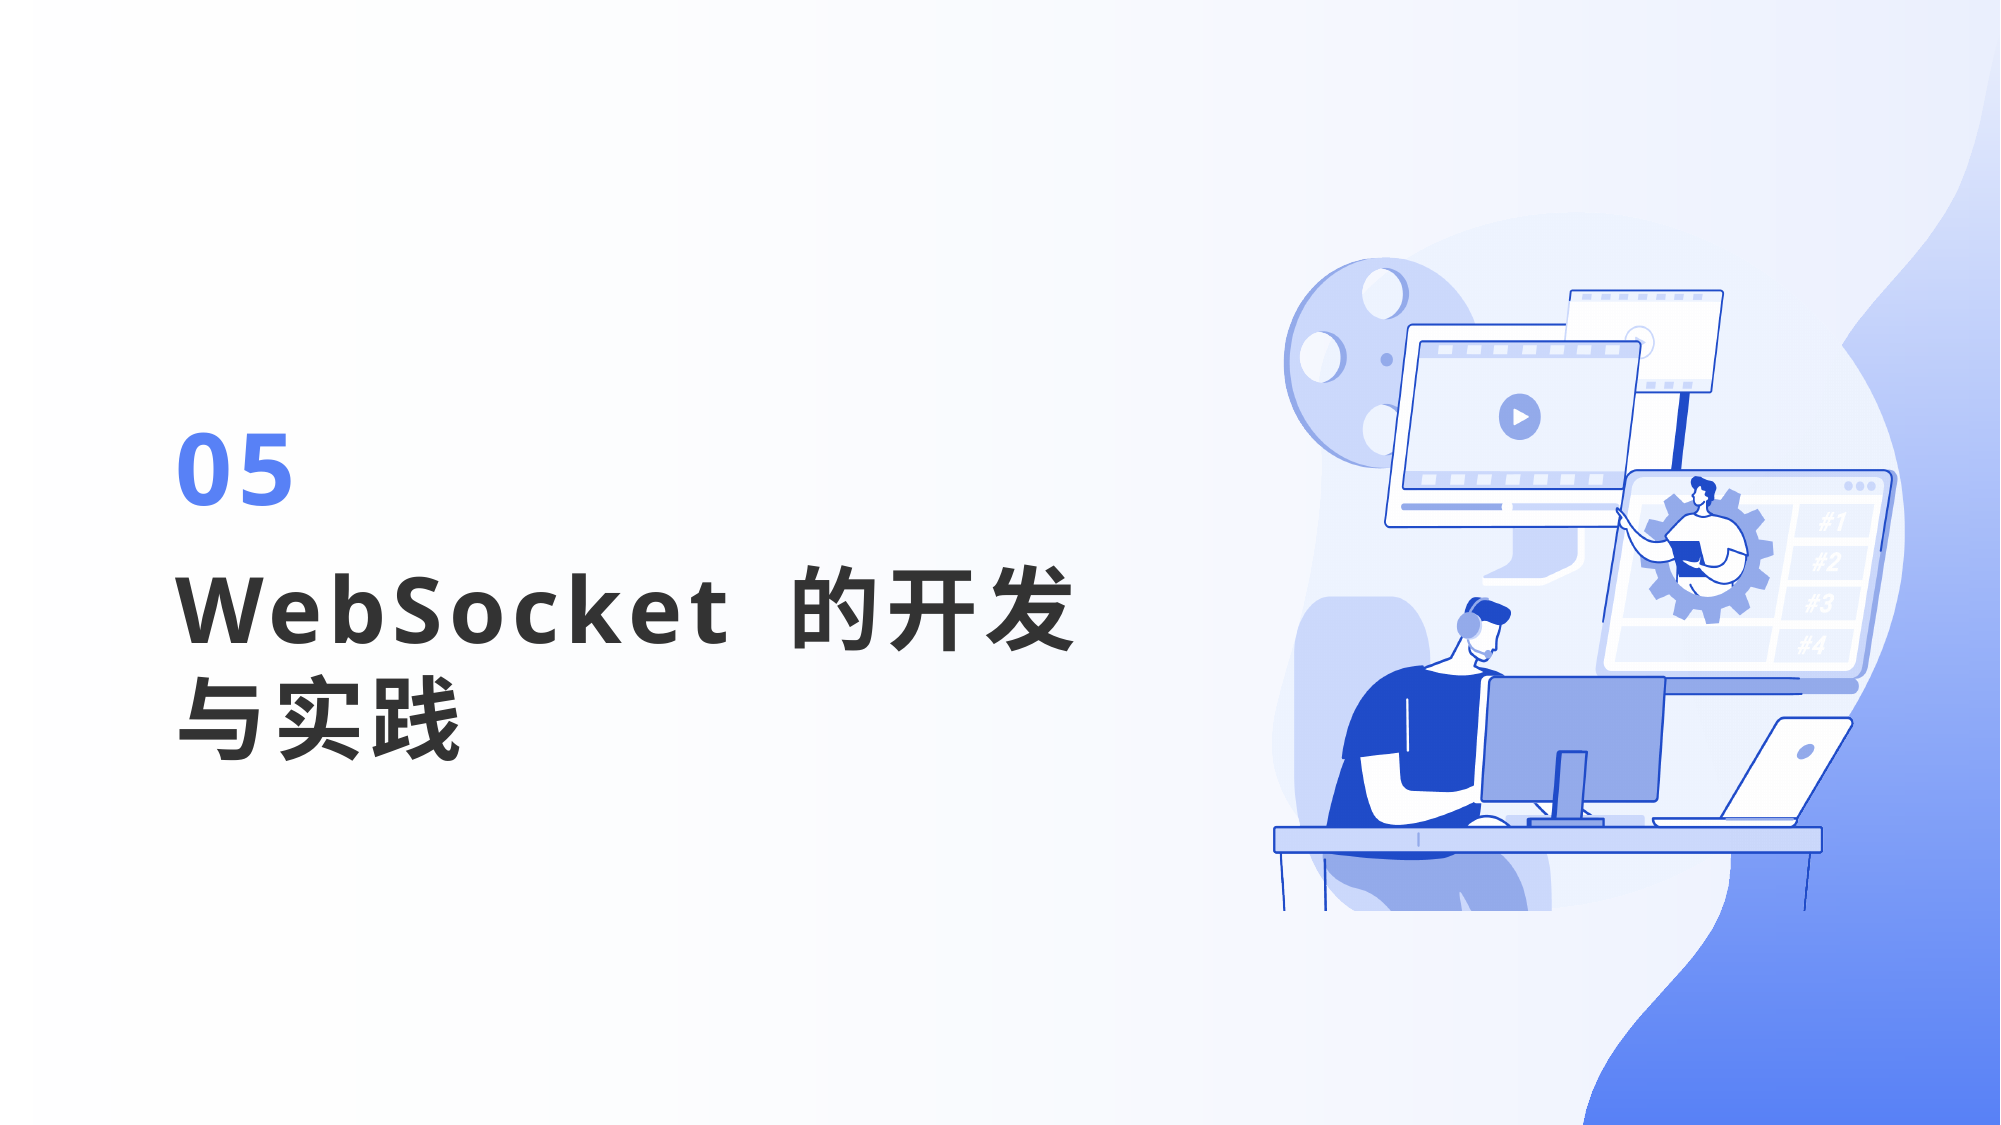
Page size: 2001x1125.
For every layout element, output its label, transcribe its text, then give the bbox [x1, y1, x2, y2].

list 05 [175, 344, 1192, 526]
title WebSocket 的开发与实践 [175, 546, 1192, 808]
